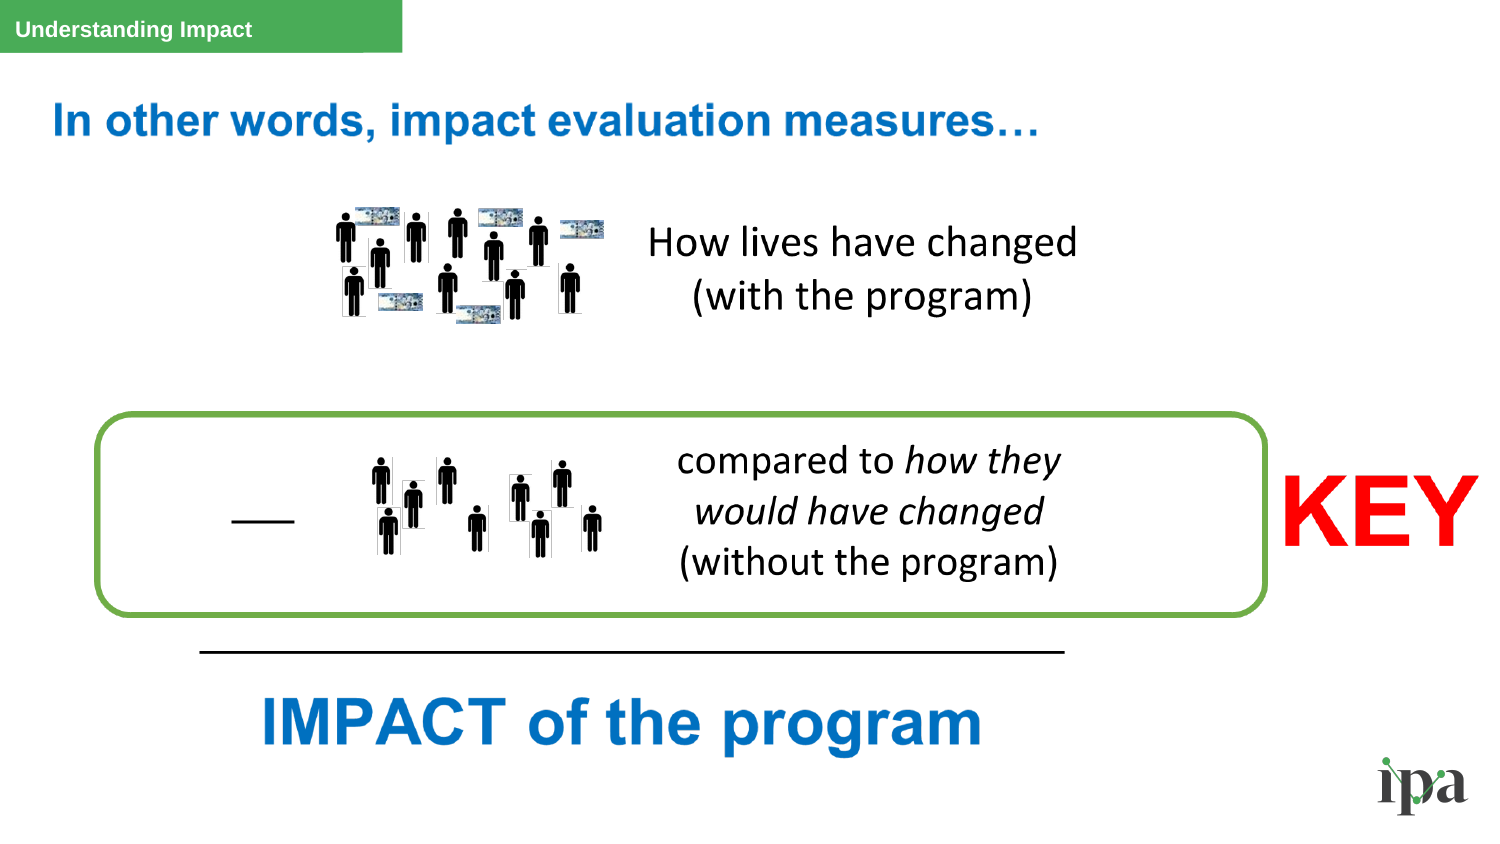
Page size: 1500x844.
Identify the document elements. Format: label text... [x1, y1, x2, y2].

picture [1371, 752, 1473, 820]
picture [198, 651, 1345, 799]
text_box Understanding Impact [0, 0, 403, 53]
picture [24, 77, 1476, 348]
picture [94, 410, 1500, 627]
